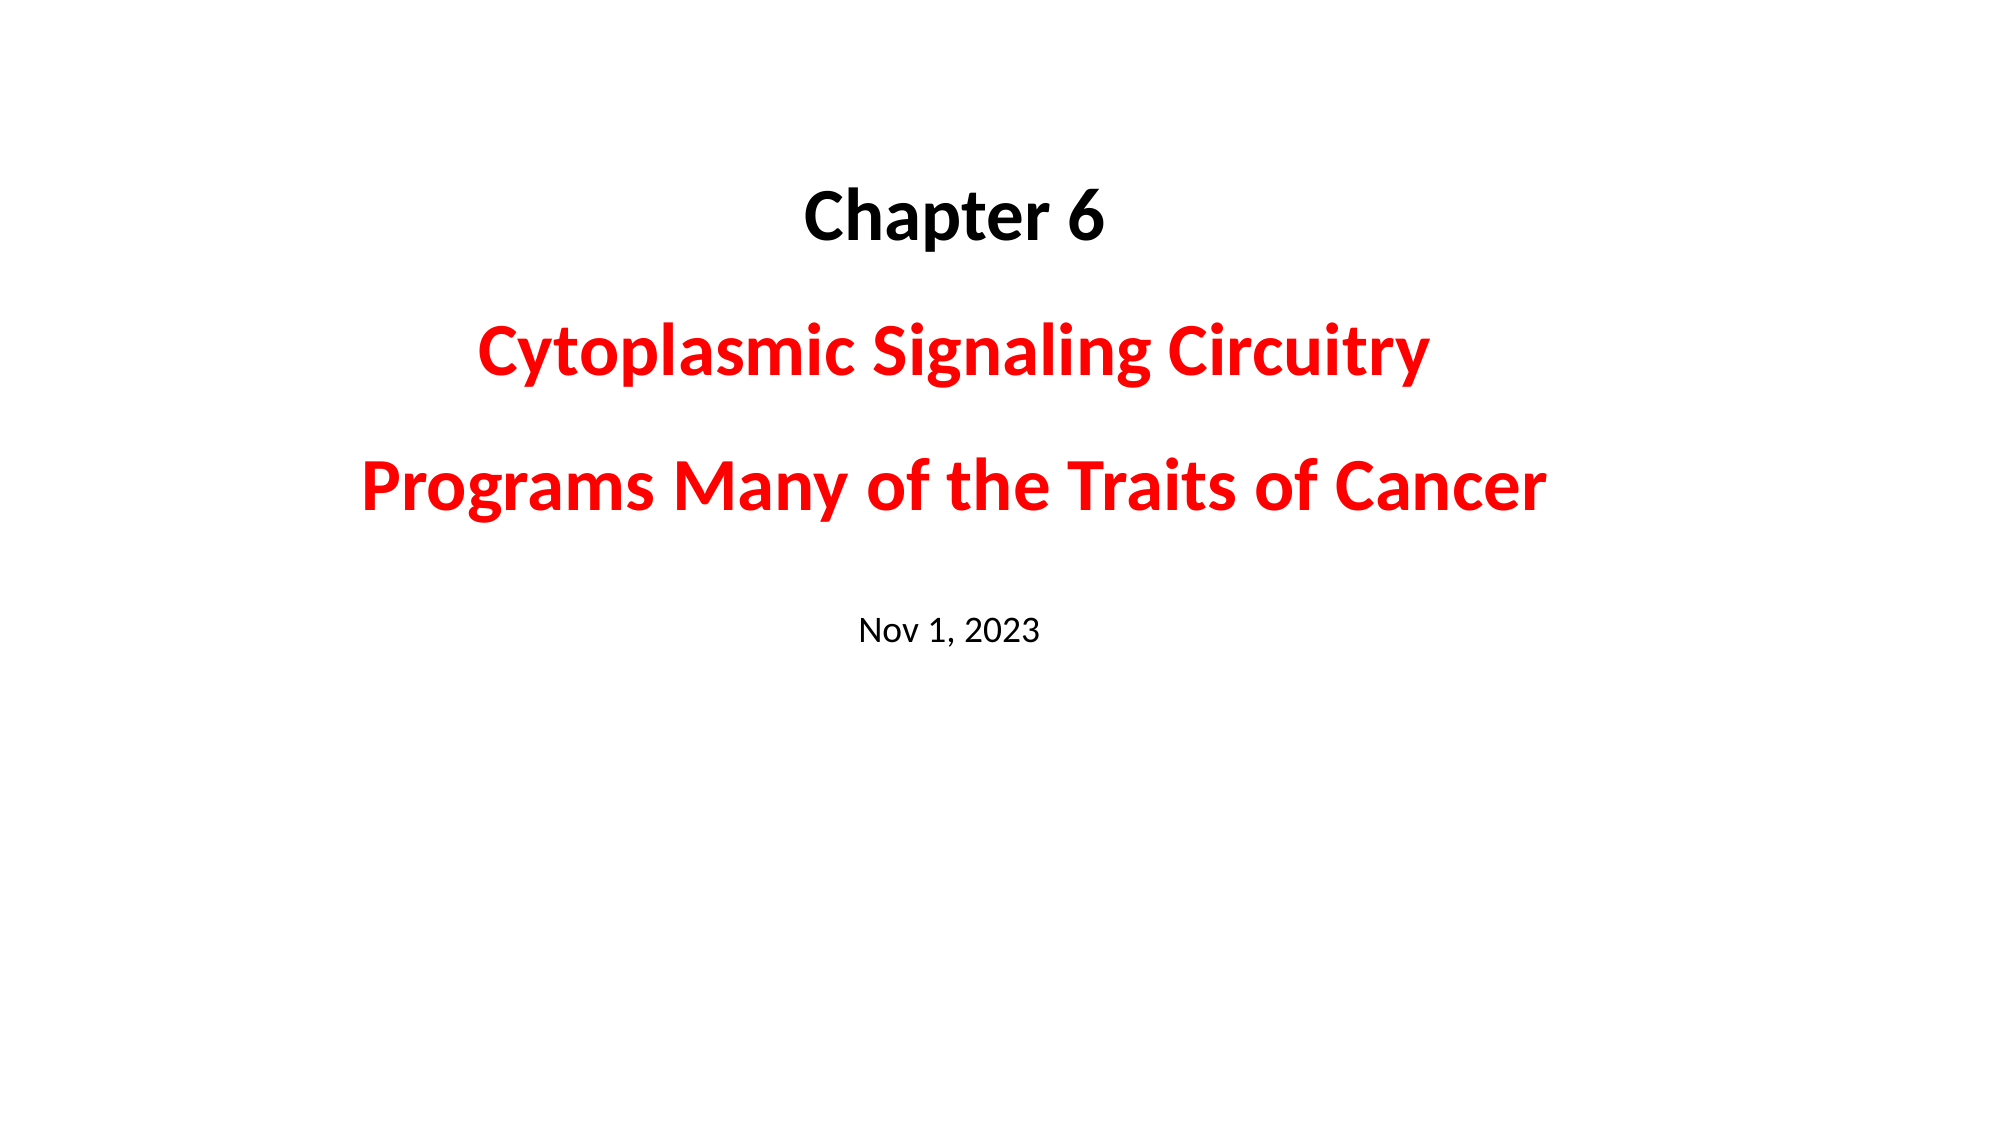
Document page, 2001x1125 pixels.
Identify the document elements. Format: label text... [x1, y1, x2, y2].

text_box Chapter 6 Cytoplasmic Signaling Circuitry Programs Many of the Traits of Cancer [345, 113, 1565, 534]
text_box Nov 1, 2023 [843, 597, 1056, 658]
